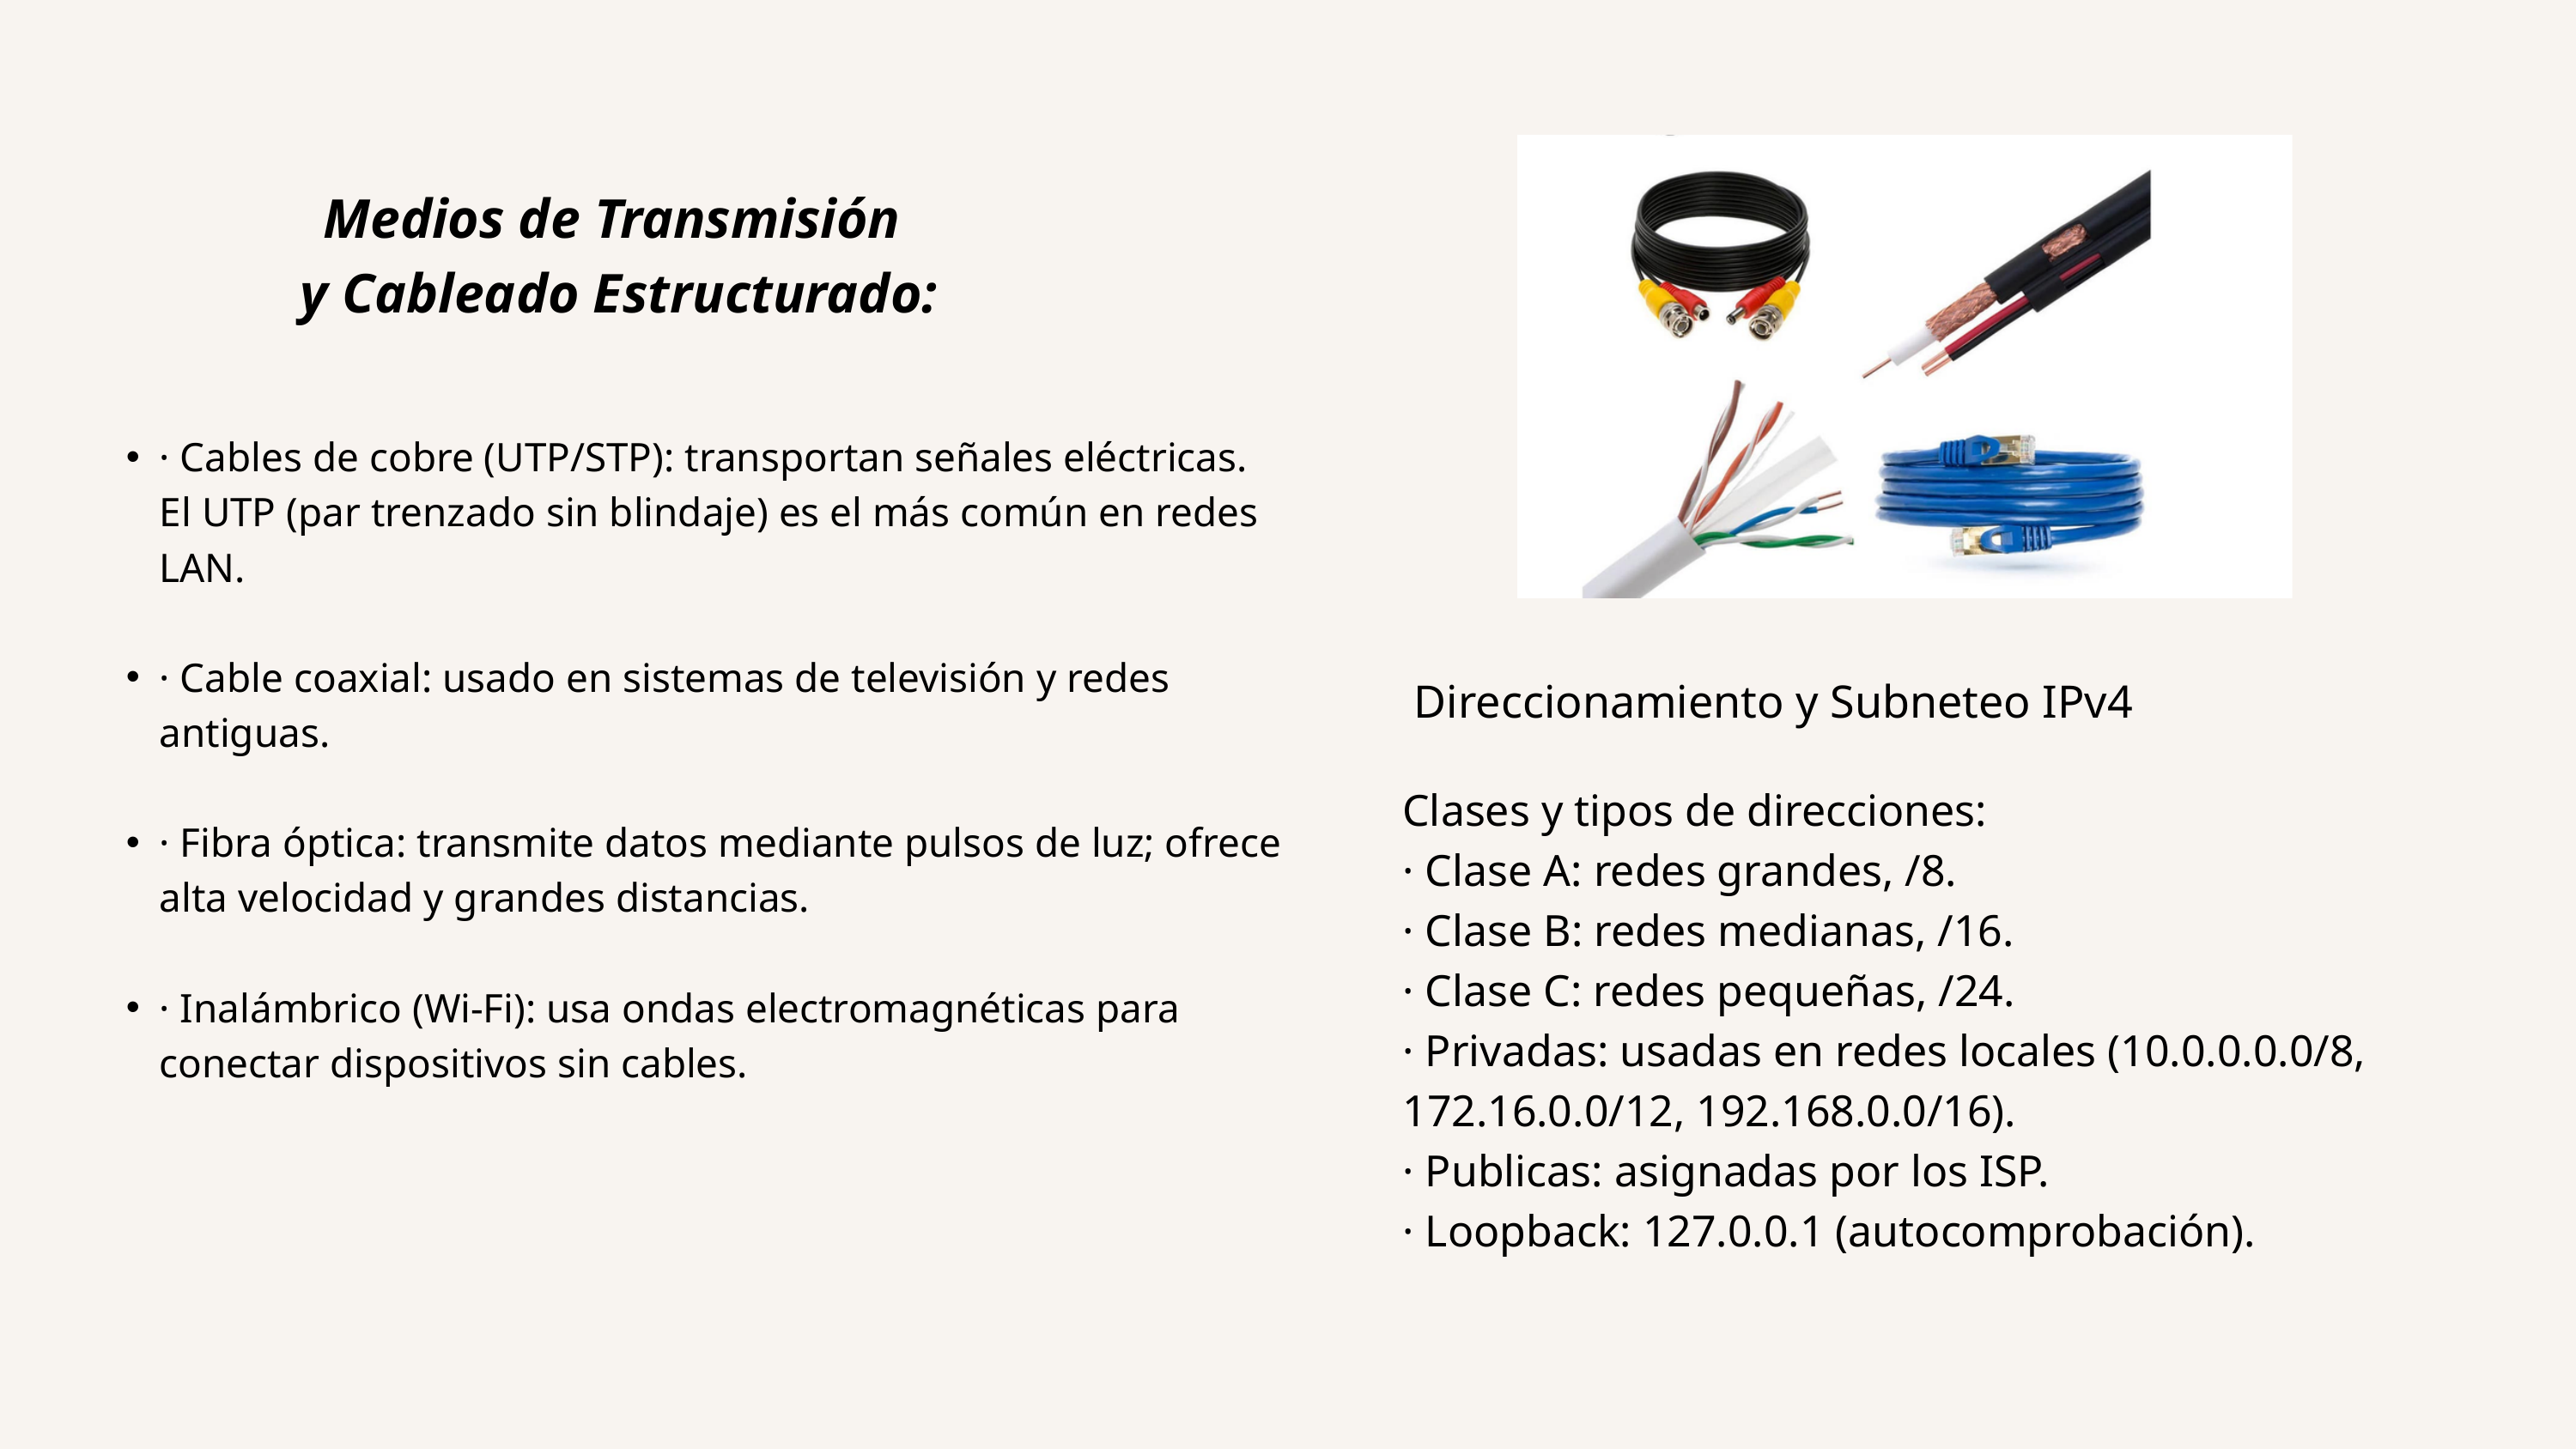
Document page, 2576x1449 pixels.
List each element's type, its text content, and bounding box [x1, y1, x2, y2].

text_box Direccionamiento y Subneteo IPv4 [1402, 664, 2145, 728]
text_box Clases y tipos de direcciones: · Clase A: redes grandes, /8. · Clase B: redes medianas, /16. · Clase C: redes pequeñas, /24. · Privadas: usadas en redes locales (10.0.0.0.0/8, 172.16.0.0/12, 192.168.0.0/16). · Publicas: asignadas por los ISP. · Loopback: 127.0.0.1 (autocomprobación). [1402, 774, 2542, 1315]
text_box [1516, 135, 2293, 598]
text_box Medios de Transmisión y Cableado Estructurado: [144, 173, 1093, 324]
text_box · Cables de cobre (UTP/STP): transportan señales eléctricas. El UTP (par trenzado sin blindaje) es el más común en redes LAN. · Cable coaxial: usado en sistemas de televisión y redes antiguas. · Fibra óptica: transmite datos mediante pulsos de luz; ofrece alta velocidad y grandes distancias. · Inalámbrico (Wi-Fi): usa ondas electromagnéticas para conectar dispositivos sin cables. [92, 359, 1288, 1086]
